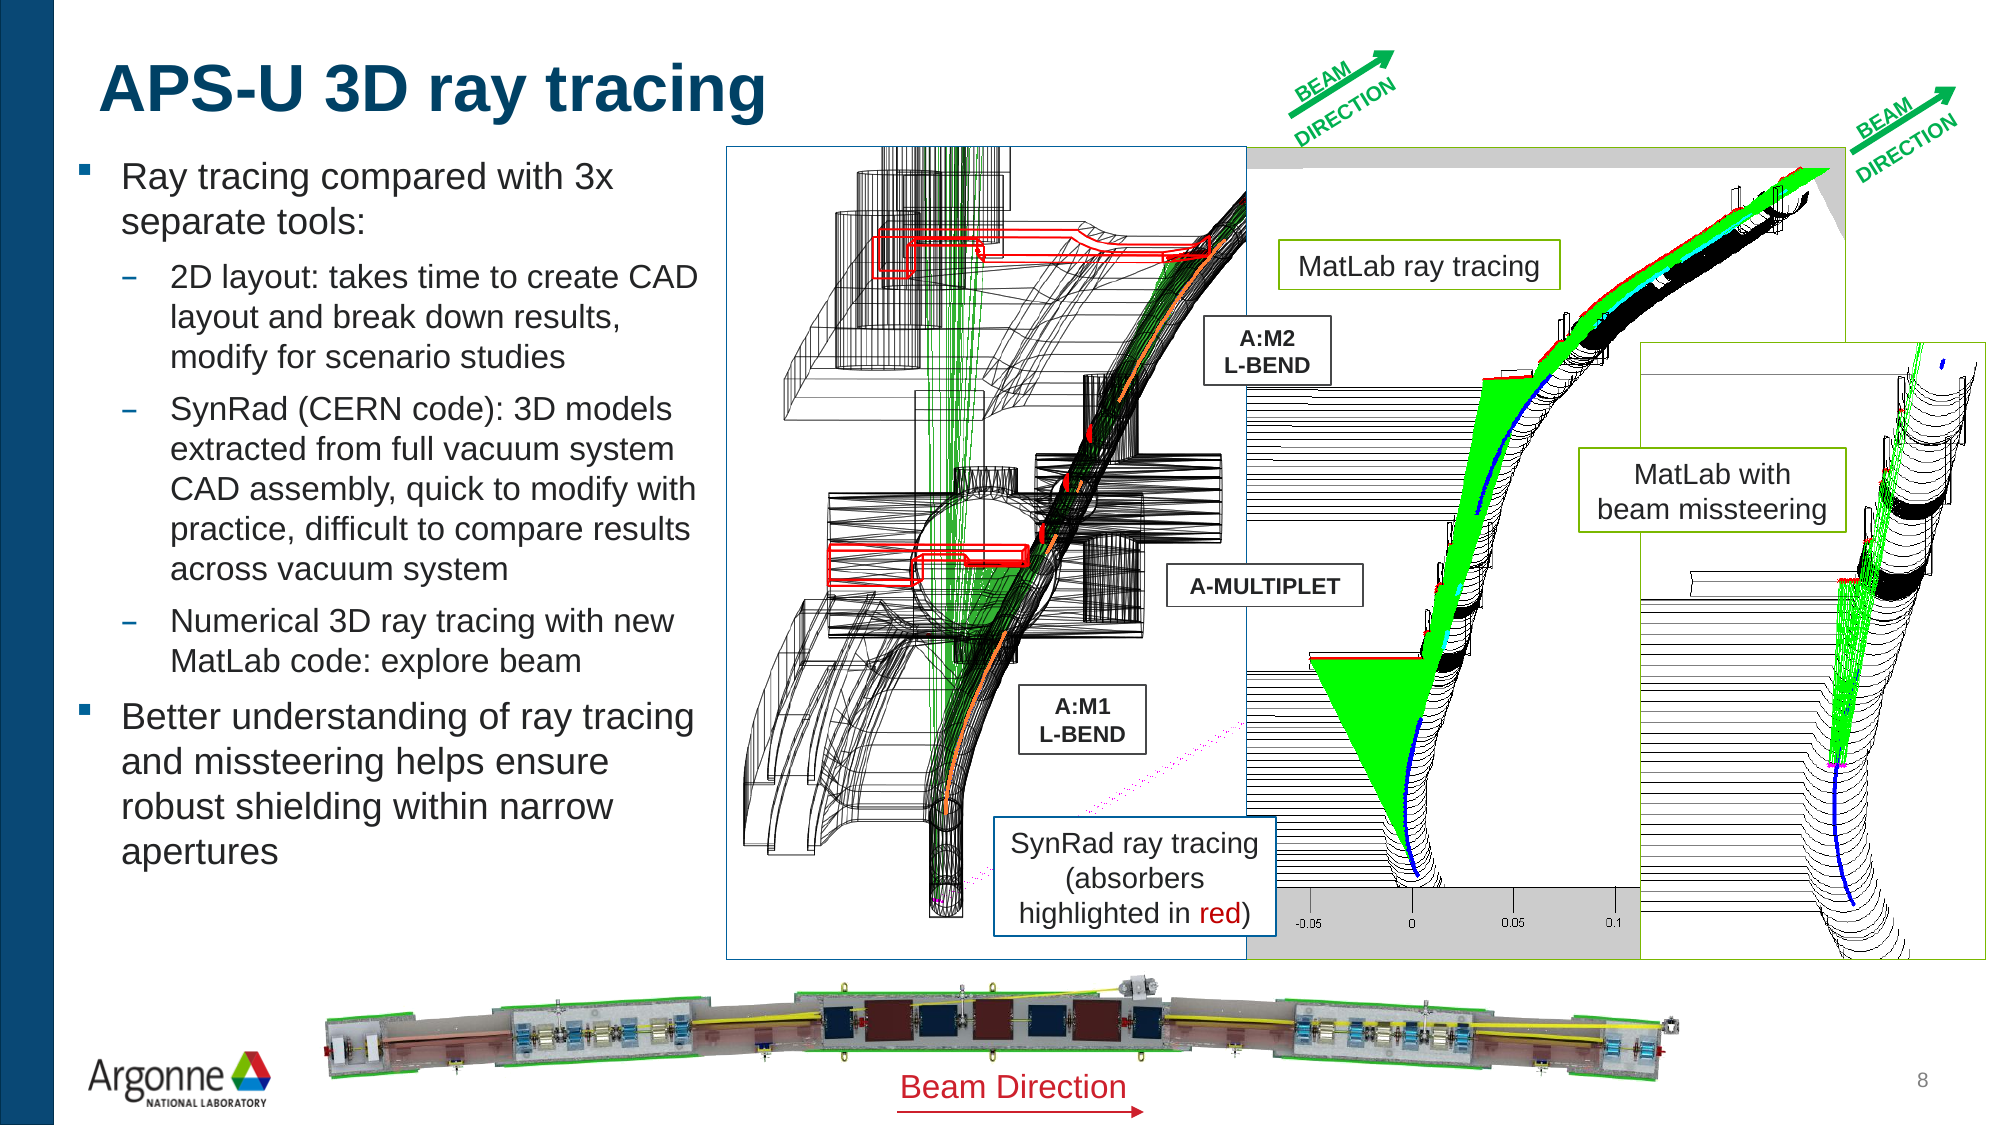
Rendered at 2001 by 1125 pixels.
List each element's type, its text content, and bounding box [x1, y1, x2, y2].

picture [88, 1051, 271, 1107]
text_box Beam Direction [885, 1094, 1143, 1113]
title APS-U 3D ray tracing [98, 16, 1930, 153]
picture [299, 146, 1986, 1082]
list Ray tracing compared with 3x separate tools: 2D layout: takes time to create CAD layout and break down results, modify for scenario studies SynRad (CERN code): 3D models extracted from full vacuum system CAD assembly, quick to modify with practice, difficult to compare results across vacuum system Numerical 3D ray tracing with new MatLab code: explore beam Better understanding of ray tracing and missteering helps ensure robust shielding within narrow apertures [76, 152, 703, 960]
slide_number 8 [1885, 1061, 1961, 1092]
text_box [1818, 80, 1968, 173]
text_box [1256, 44, 1407, 136]
